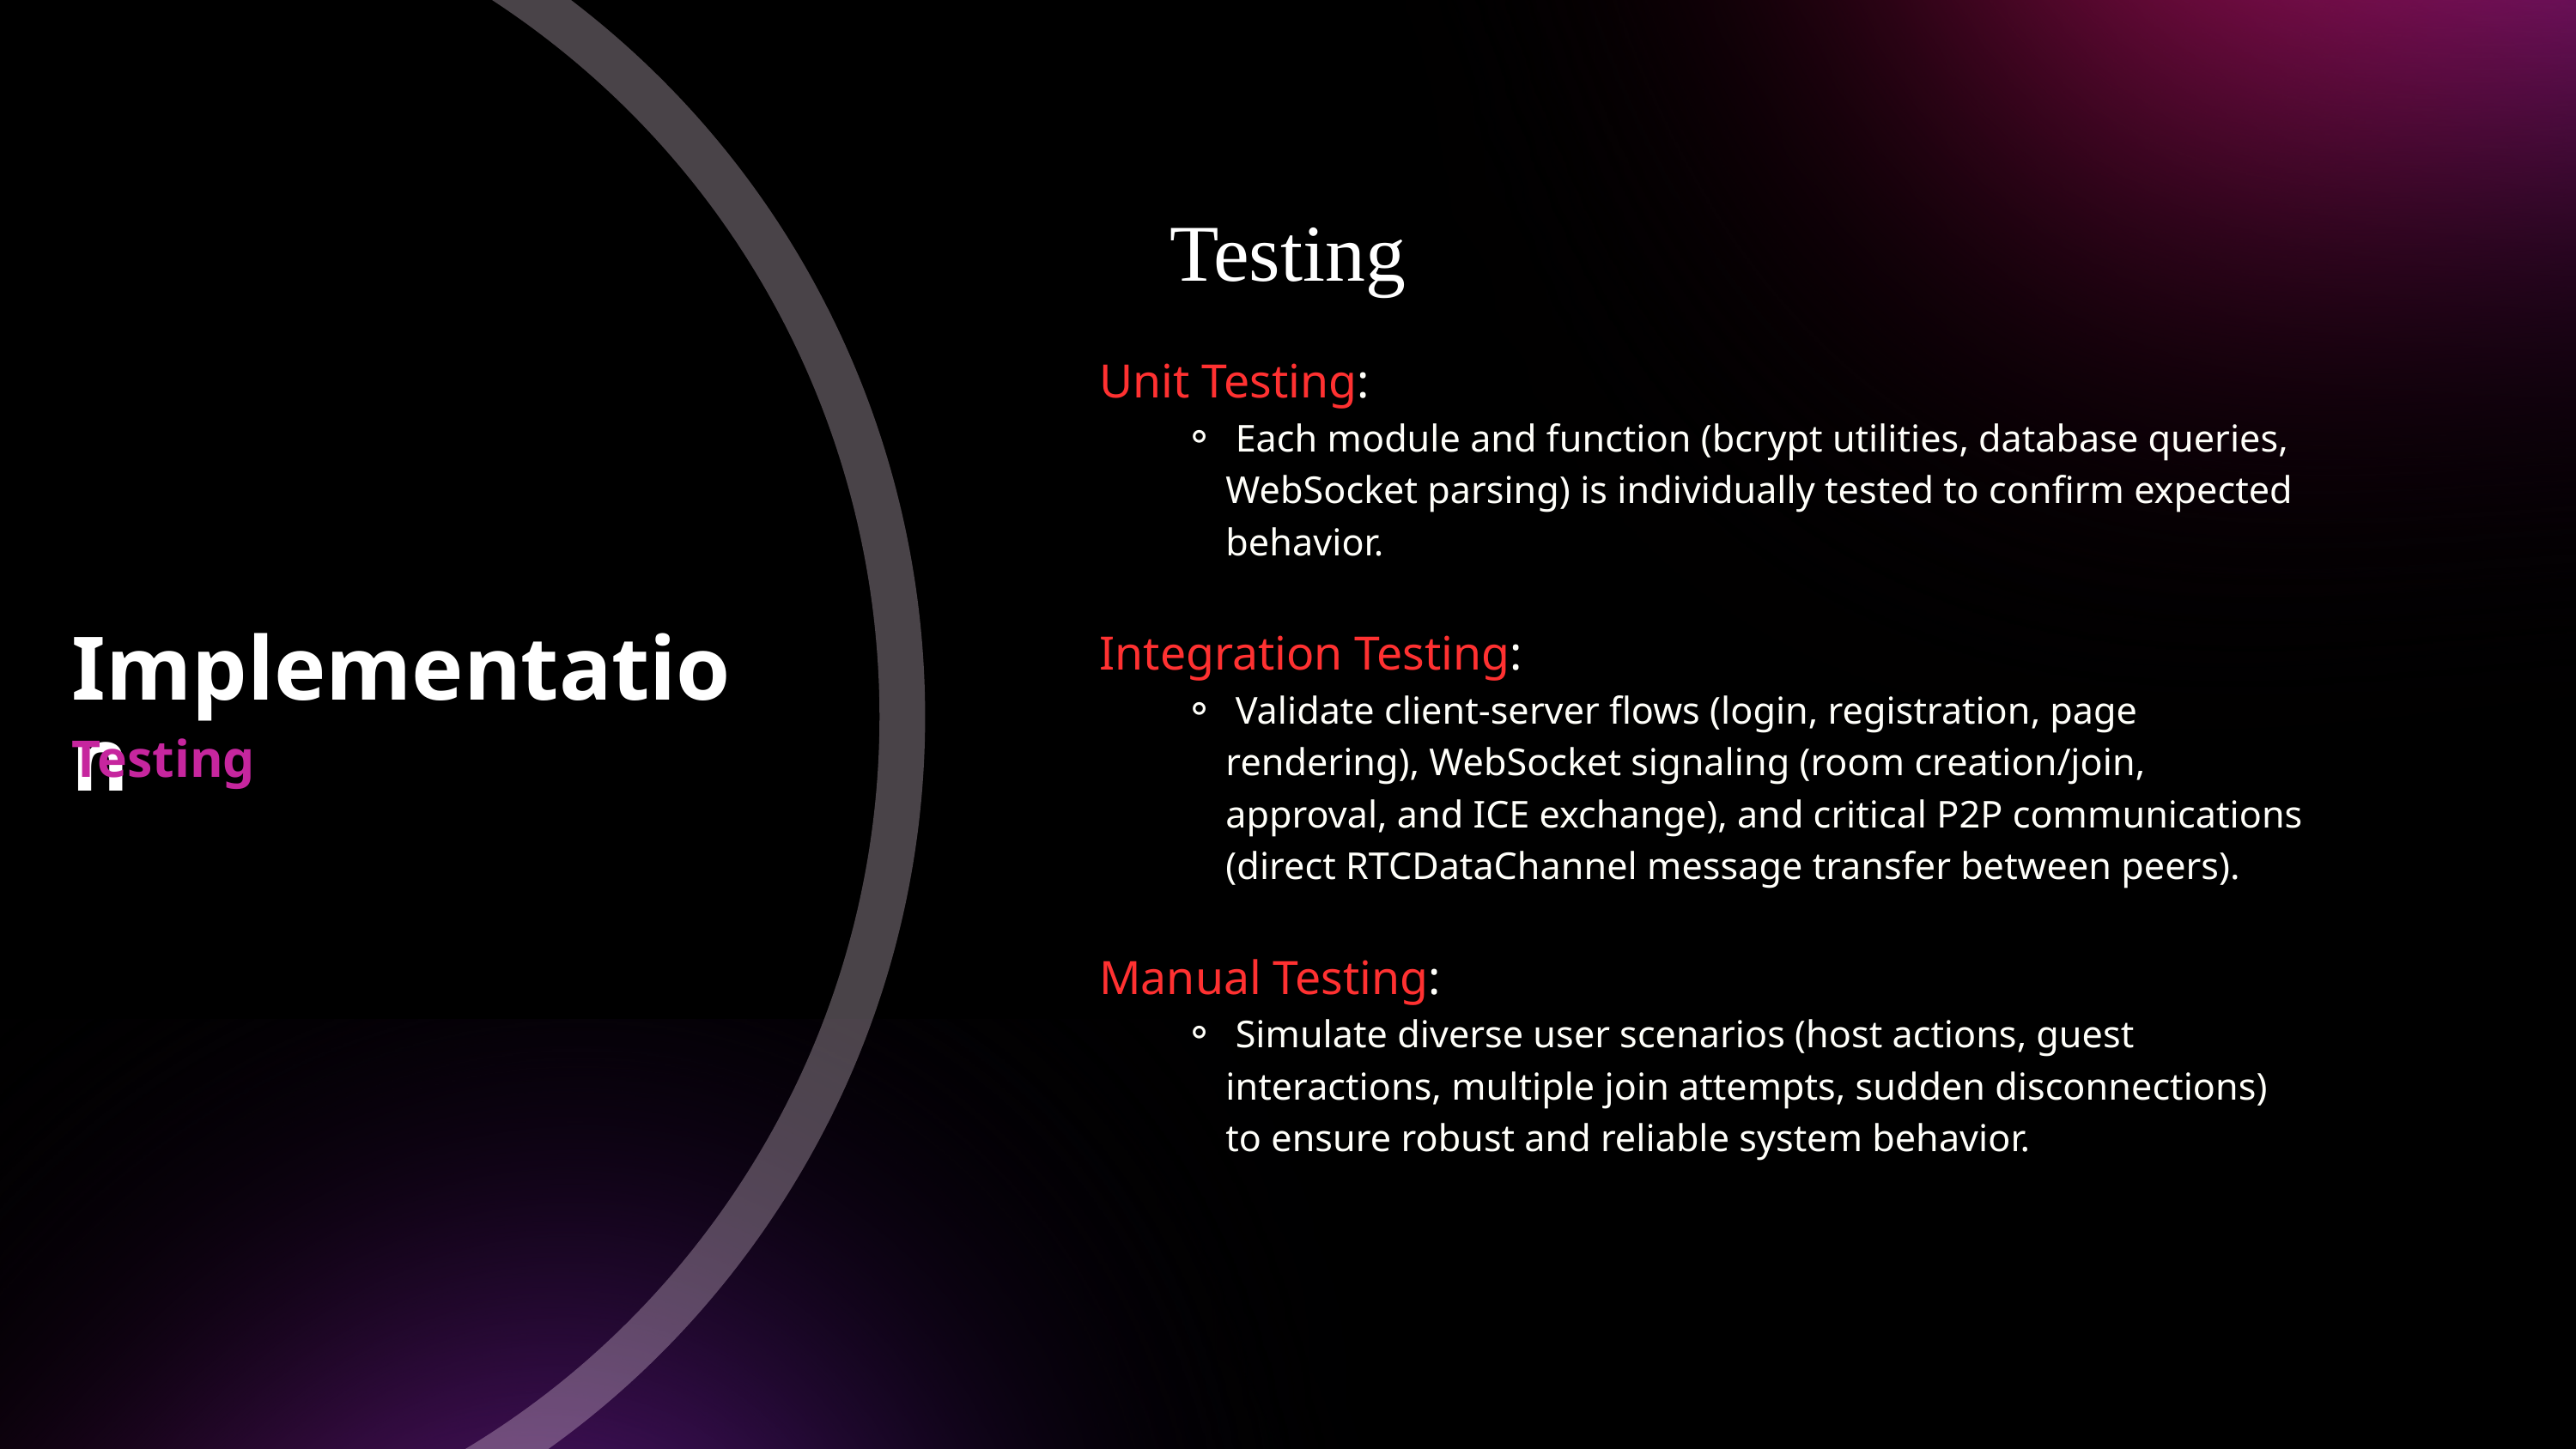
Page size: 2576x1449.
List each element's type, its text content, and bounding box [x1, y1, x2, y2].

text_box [71, 617, 785, 815]
text_box [1311, 0, 2576, 745]
text_box [907, 1019, 1383, 1449]
text_box Testing [1164, 214, 1412, 298]
text_box Unit Testing: Each module and function (bcrypt utilities, database queries, WebSocket parsing) is individually tested to confirm expected behavior. Integration Testing: Validate client-server flows (login, registration, page rendering), WebSocket signaling (room creation/join, approval, and ICE exchange), and critical P2P communications (direct RTCDataChannel message transfer between peers). Manual Testing: Simulate diverse user scenarios (host actions, guest interactions, multiple join attempts, sudden disconnections) to ensure robust and reliable system behavior. [1099, 343, 2307, 1160]
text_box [0, 0, 902, 1449]
